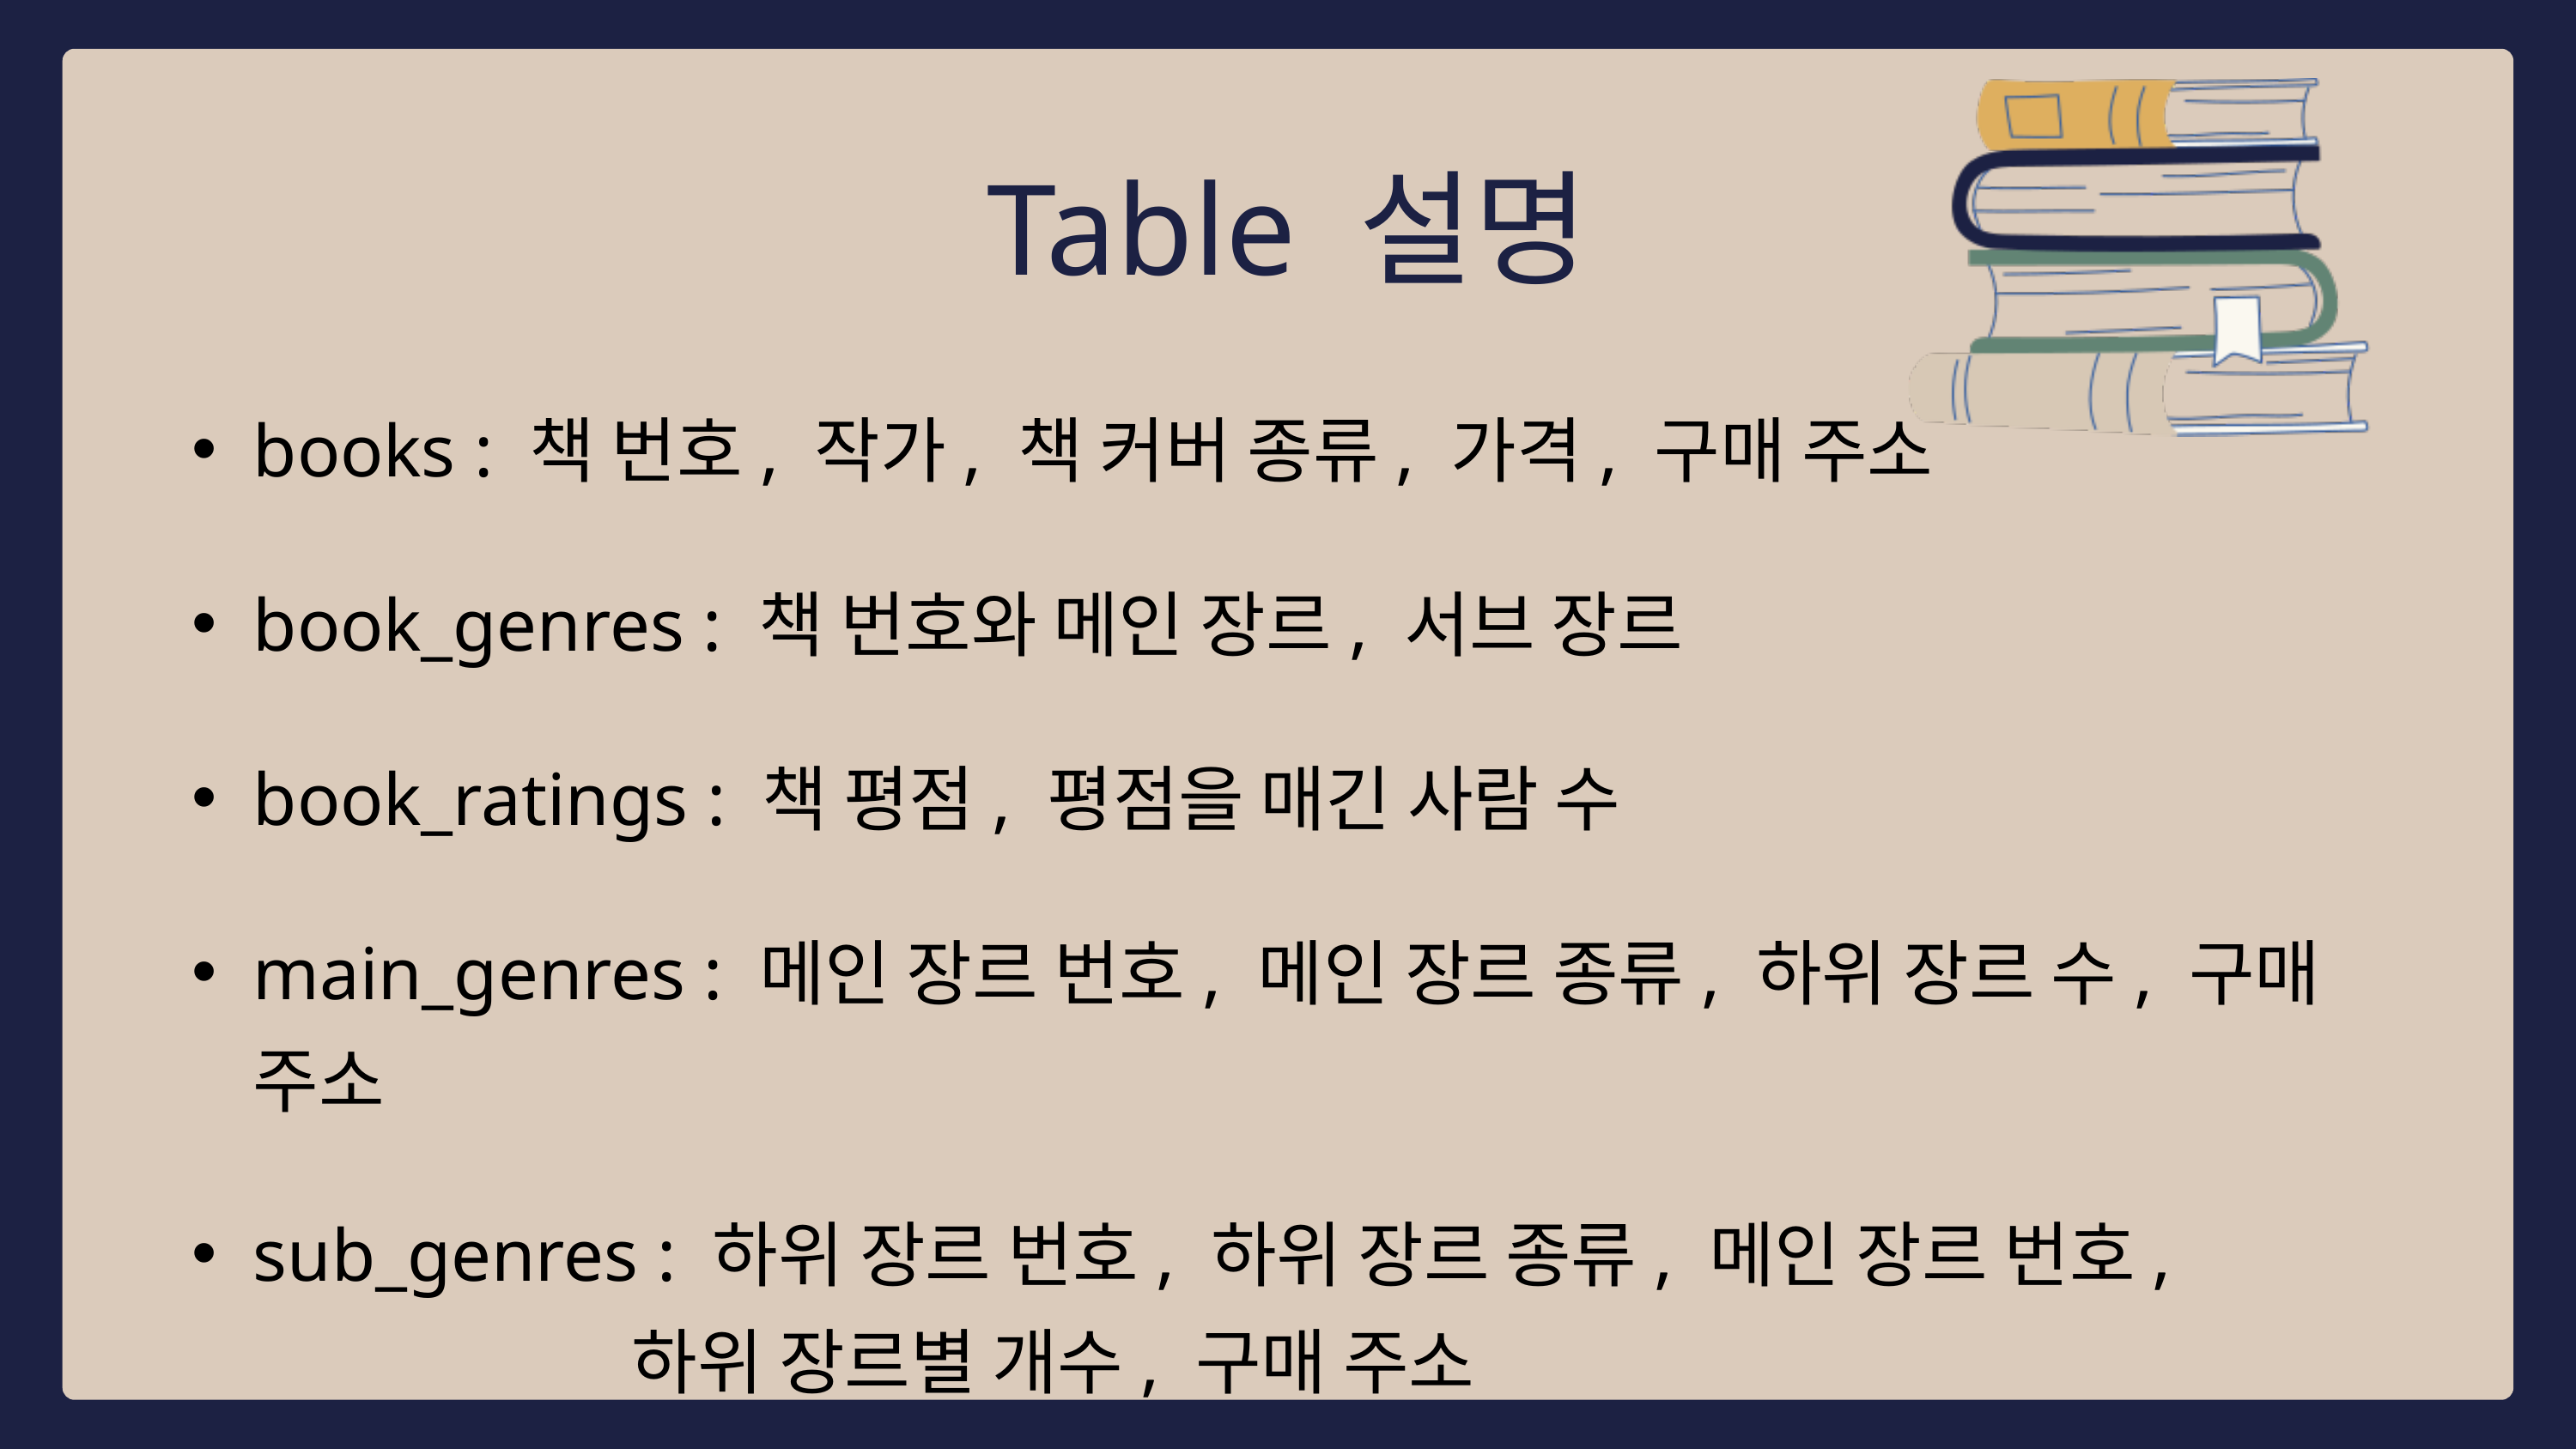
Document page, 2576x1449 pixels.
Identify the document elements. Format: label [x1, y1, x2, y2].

text_box [62, 48, 2514, 1400]
